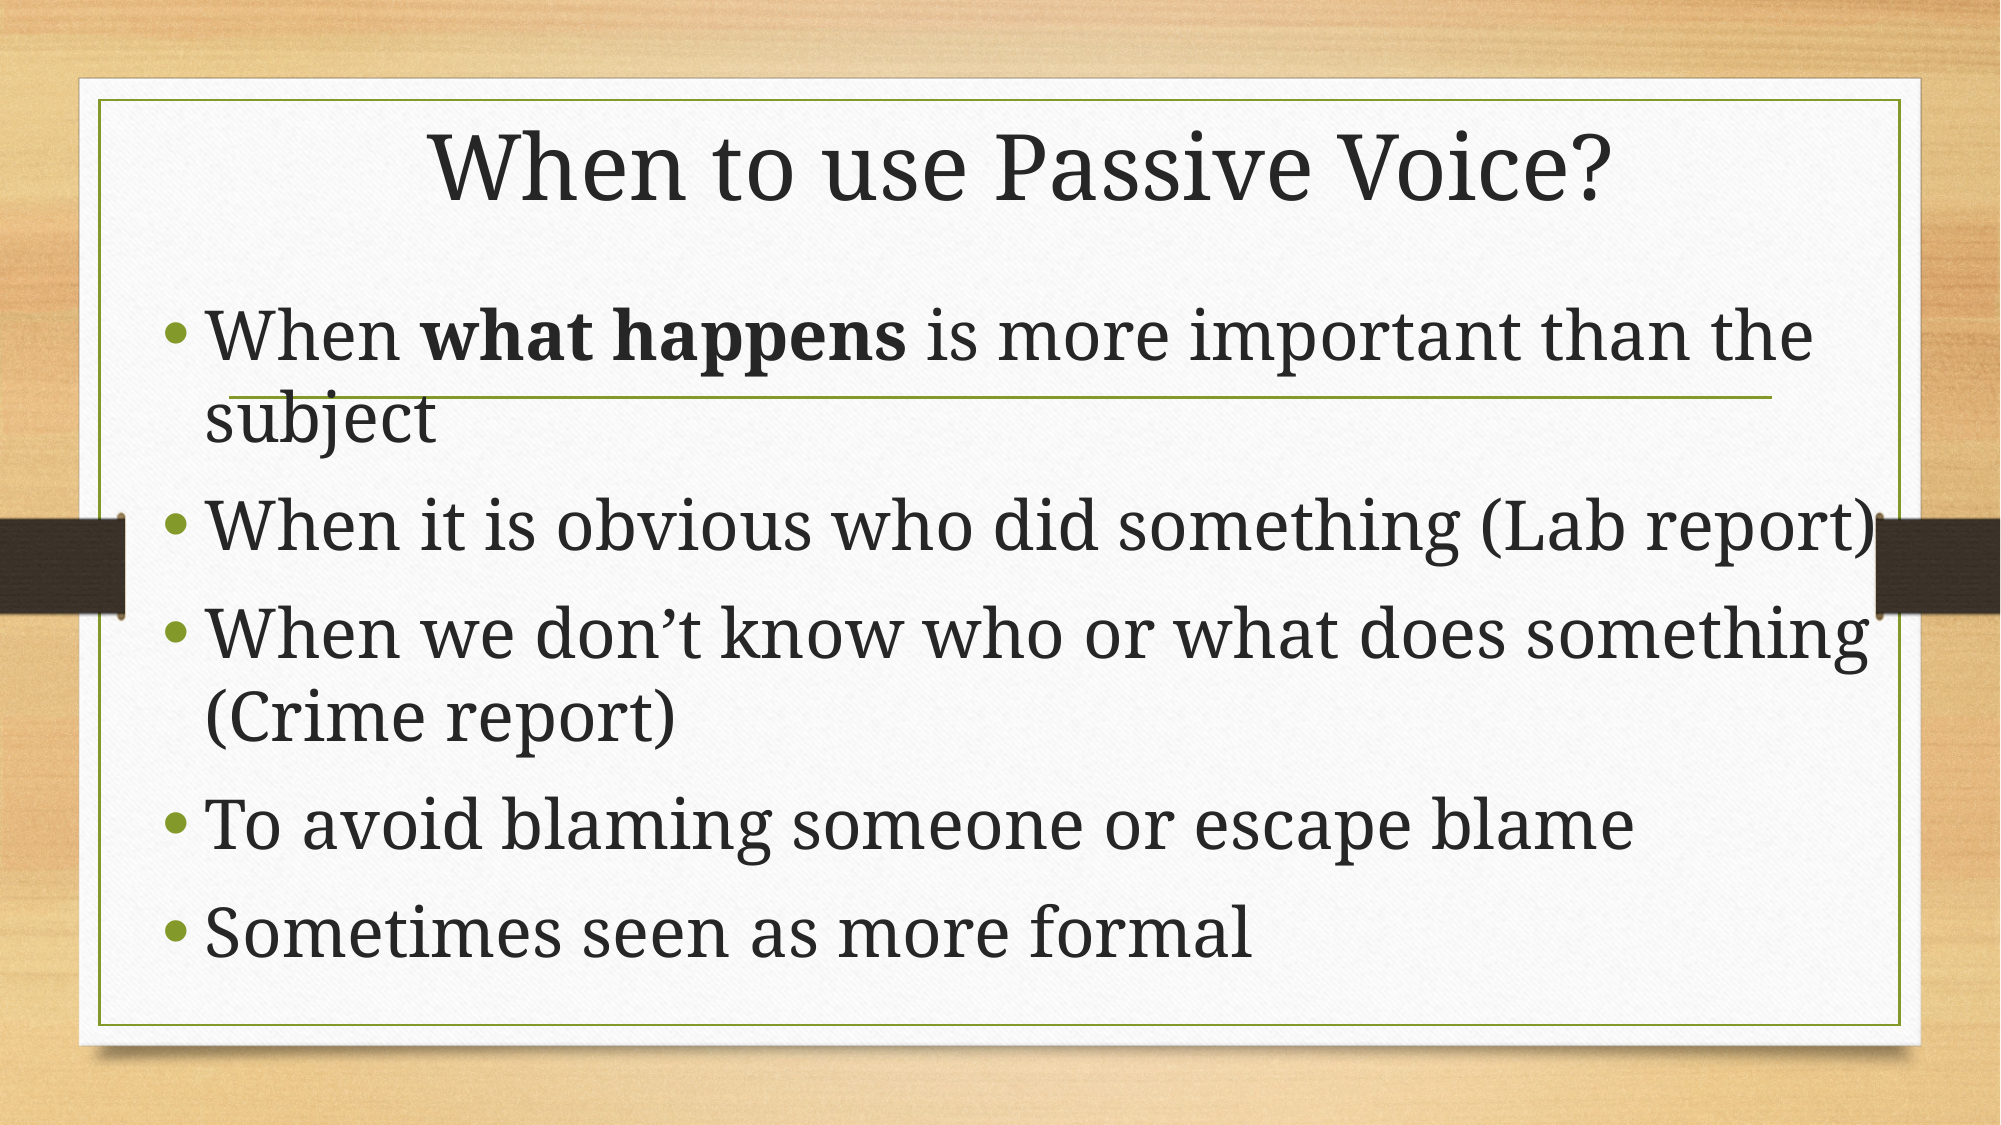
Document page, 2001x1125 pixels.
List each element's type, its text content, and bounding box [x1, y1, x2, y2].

picture [0, 0, 2001, 1125]
list When what happens is more important than the subject When it is obvious who did something (Lab report) When we don’t know who or what does something (Crime report) To avoid blaming someone or escape blame Sometimes seen as more formal [146, 283, 1895, 998]
title When to use Passive Voice? [233, 100, 1809, 228]
